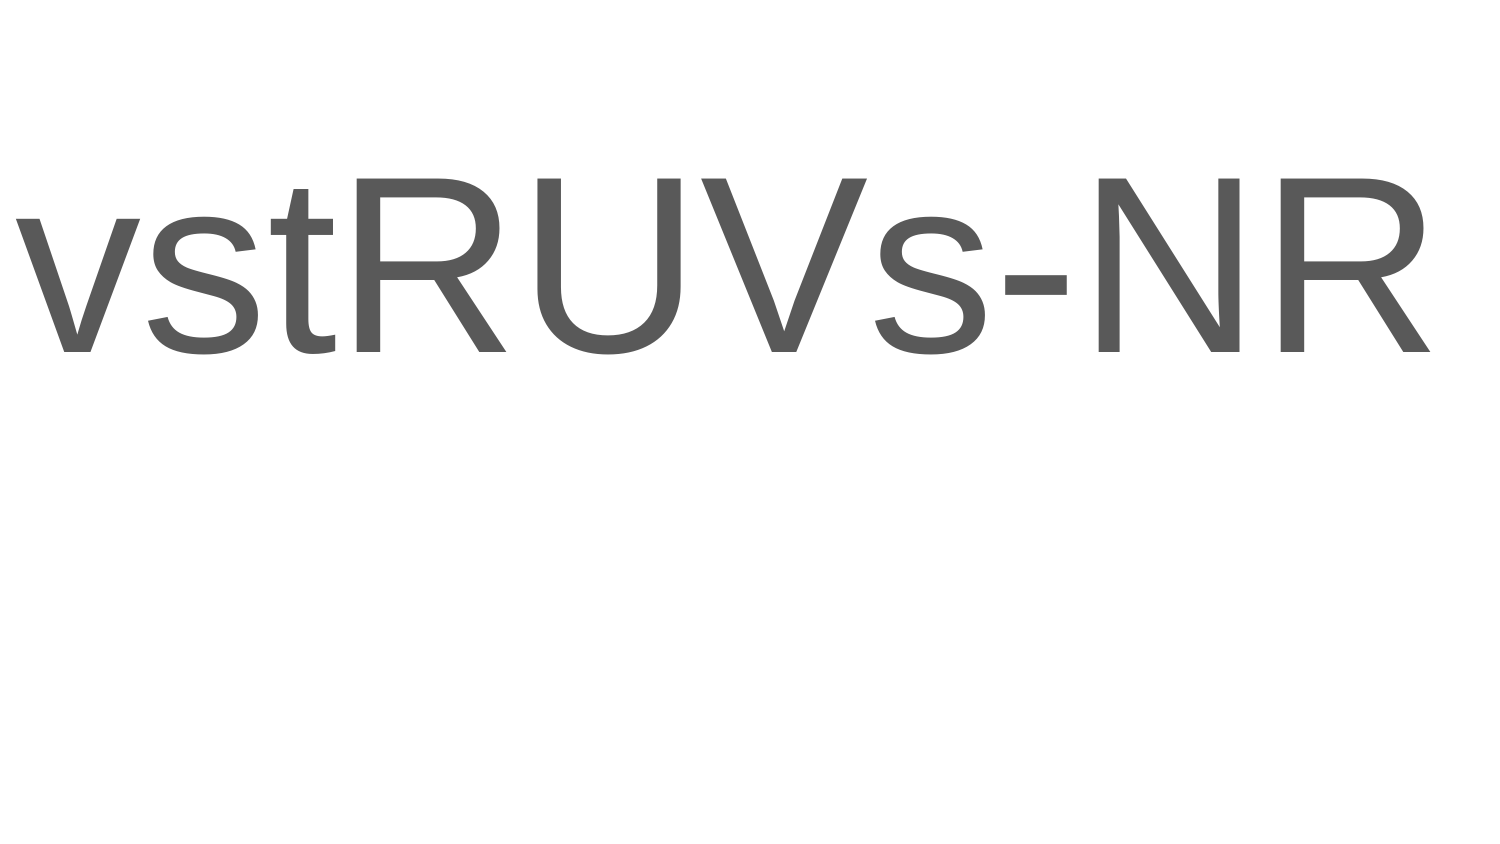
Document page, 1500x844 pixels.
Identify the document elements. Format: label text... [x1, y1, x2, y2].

text_box vstRUVs-NR [0, 40, 1500, 419]
